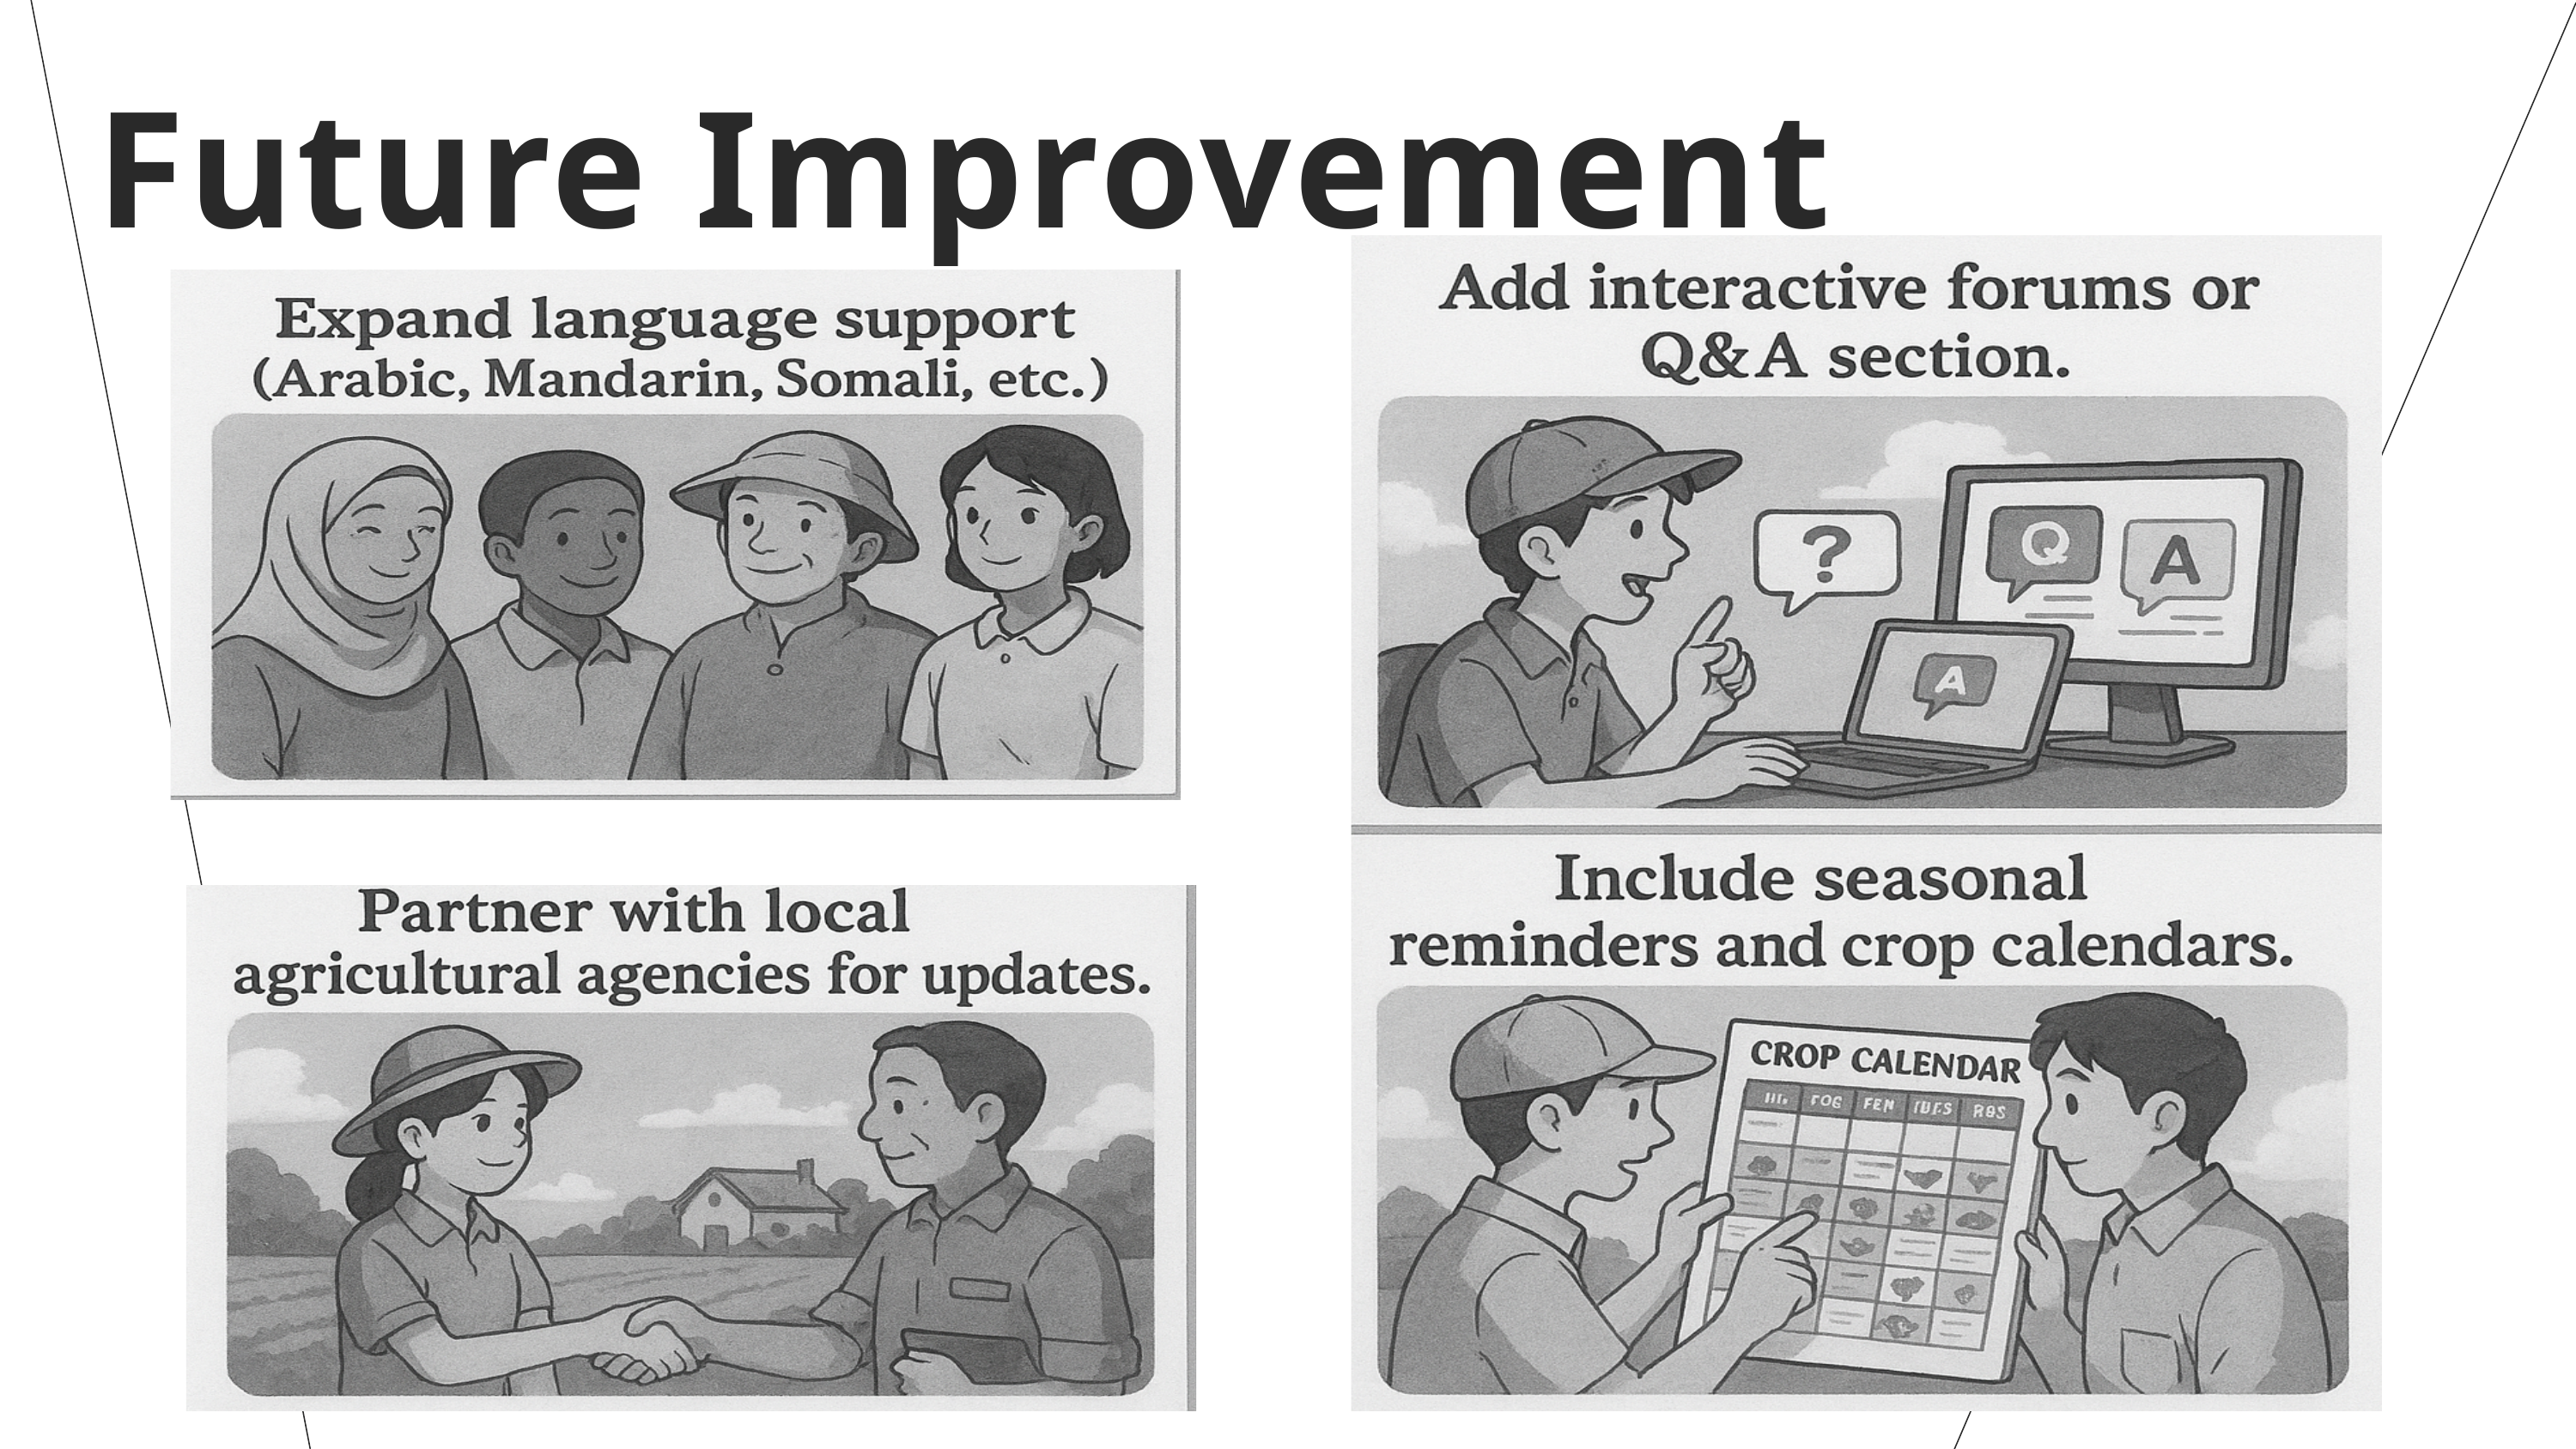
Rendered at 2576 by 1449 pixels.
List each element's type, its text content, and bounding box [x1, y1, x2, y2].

picture [170, 270, 1182, 800]
picture [1351, 234, 2576, 1411]
picture [185, 884, 1197, 1411]
text_box Future Improvement [96, 99, 2104, 261]
